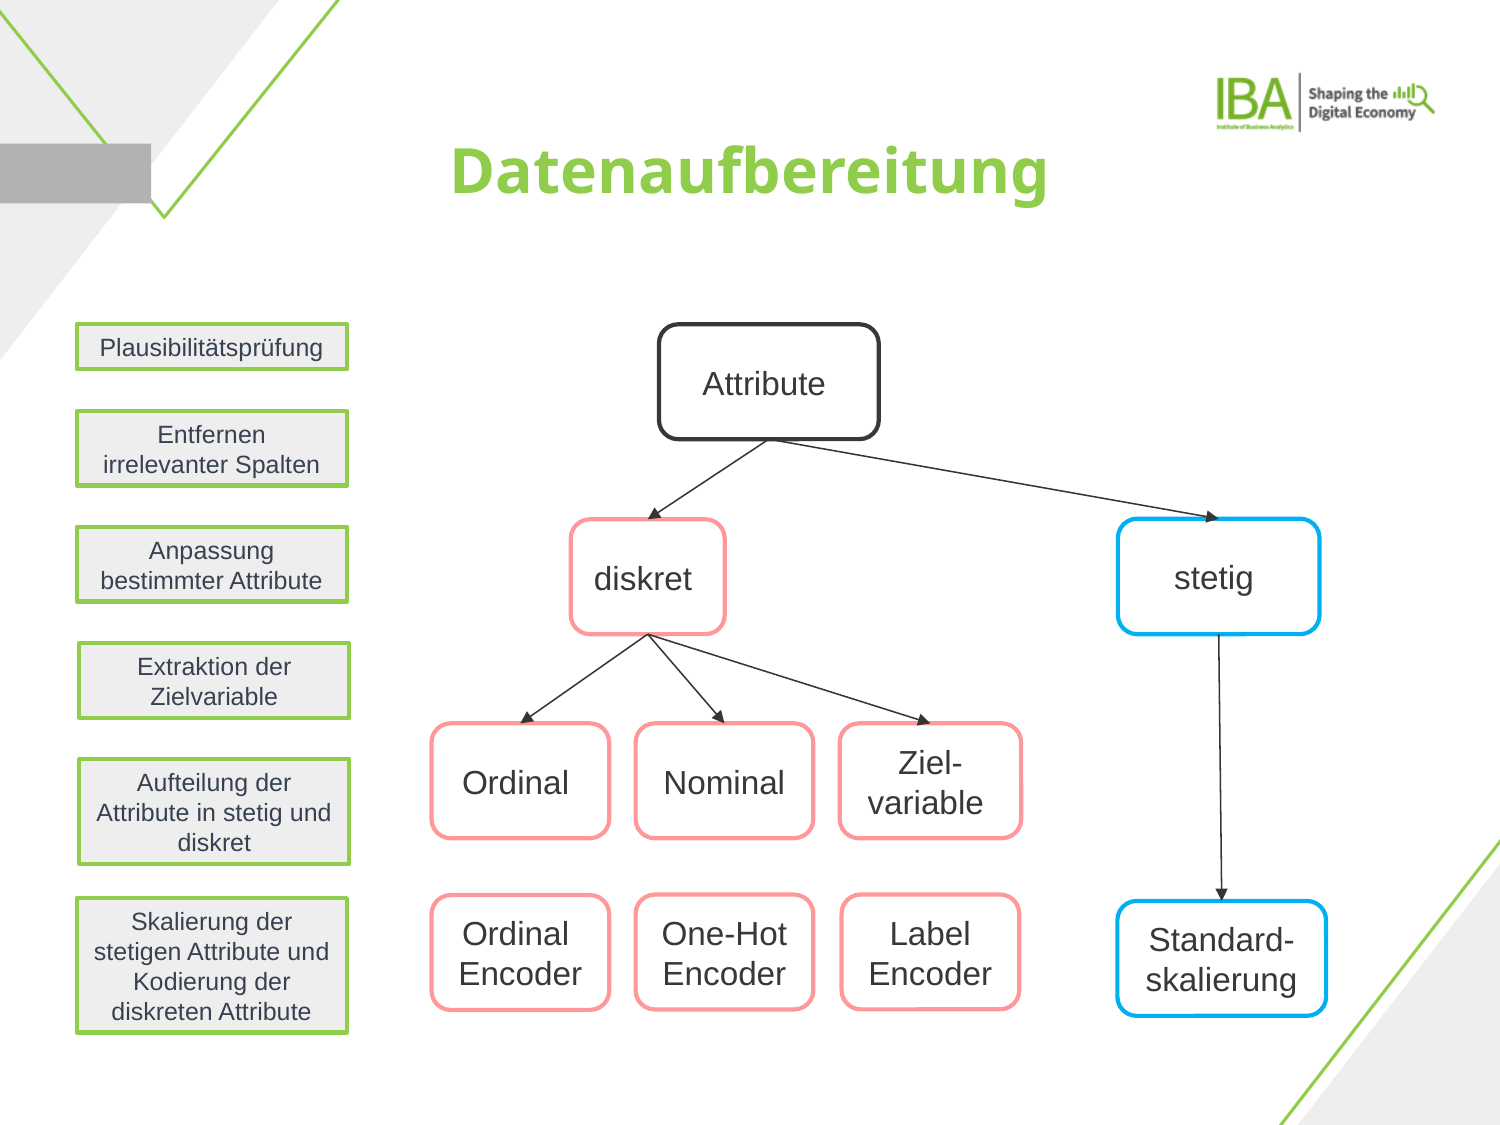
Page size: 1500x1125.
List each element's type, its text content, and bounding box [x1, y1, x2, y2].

text_box diskret [568, 517, 727, 632]
text_box Anpassung bestimmter Attribute [75, 525, 349, 604]
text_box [647, 633, 931, 724]
text_box Ordinal [429, 721, 612, 841]
text_box Extraktion der Zielvariable [77, 641, 351, 720]
text_box Attribute [656, 322, 881, 437]
text_box One-Hot Encoder [633, 892, 816, 1012]
text_box Plausibilitätsprüfung [75, 322, 349, 371]
text_box Skalierung der stetigen Attribute und Kodierung der diskreten Attribute [75, 896, 349, 1035]
picture [1197, 2, 1500, 143]
text_box Hannah [0, 143, 152, 204]
text_box stetig [1115, 516, 1322, 637]
text_box Nominal [633, 733, 816, 841]
text_box Ziel-variable [837, 721, 1024, 841]
text_box Label Encoder [839, 892, 1022, 1012]
text_box Aufteilung der Attribute in stetig und diskret [77, 757, 351, 866]
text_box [520, 633, 645, 724]
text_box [647, 438, 767, 520]
text_box Entfernen irrelevanter Spalten [75, 409, 349, 488]
text_box Standard-skalierung [1115, 898, 1329, 1018]
title Datenaufbereitung [146, 116, 1354, 232]
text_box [1218, 633, 1222, 902]
text_box Ordinal Encoder [429, 892, 612, 1013]
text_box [768, 438, 1219, 519]
